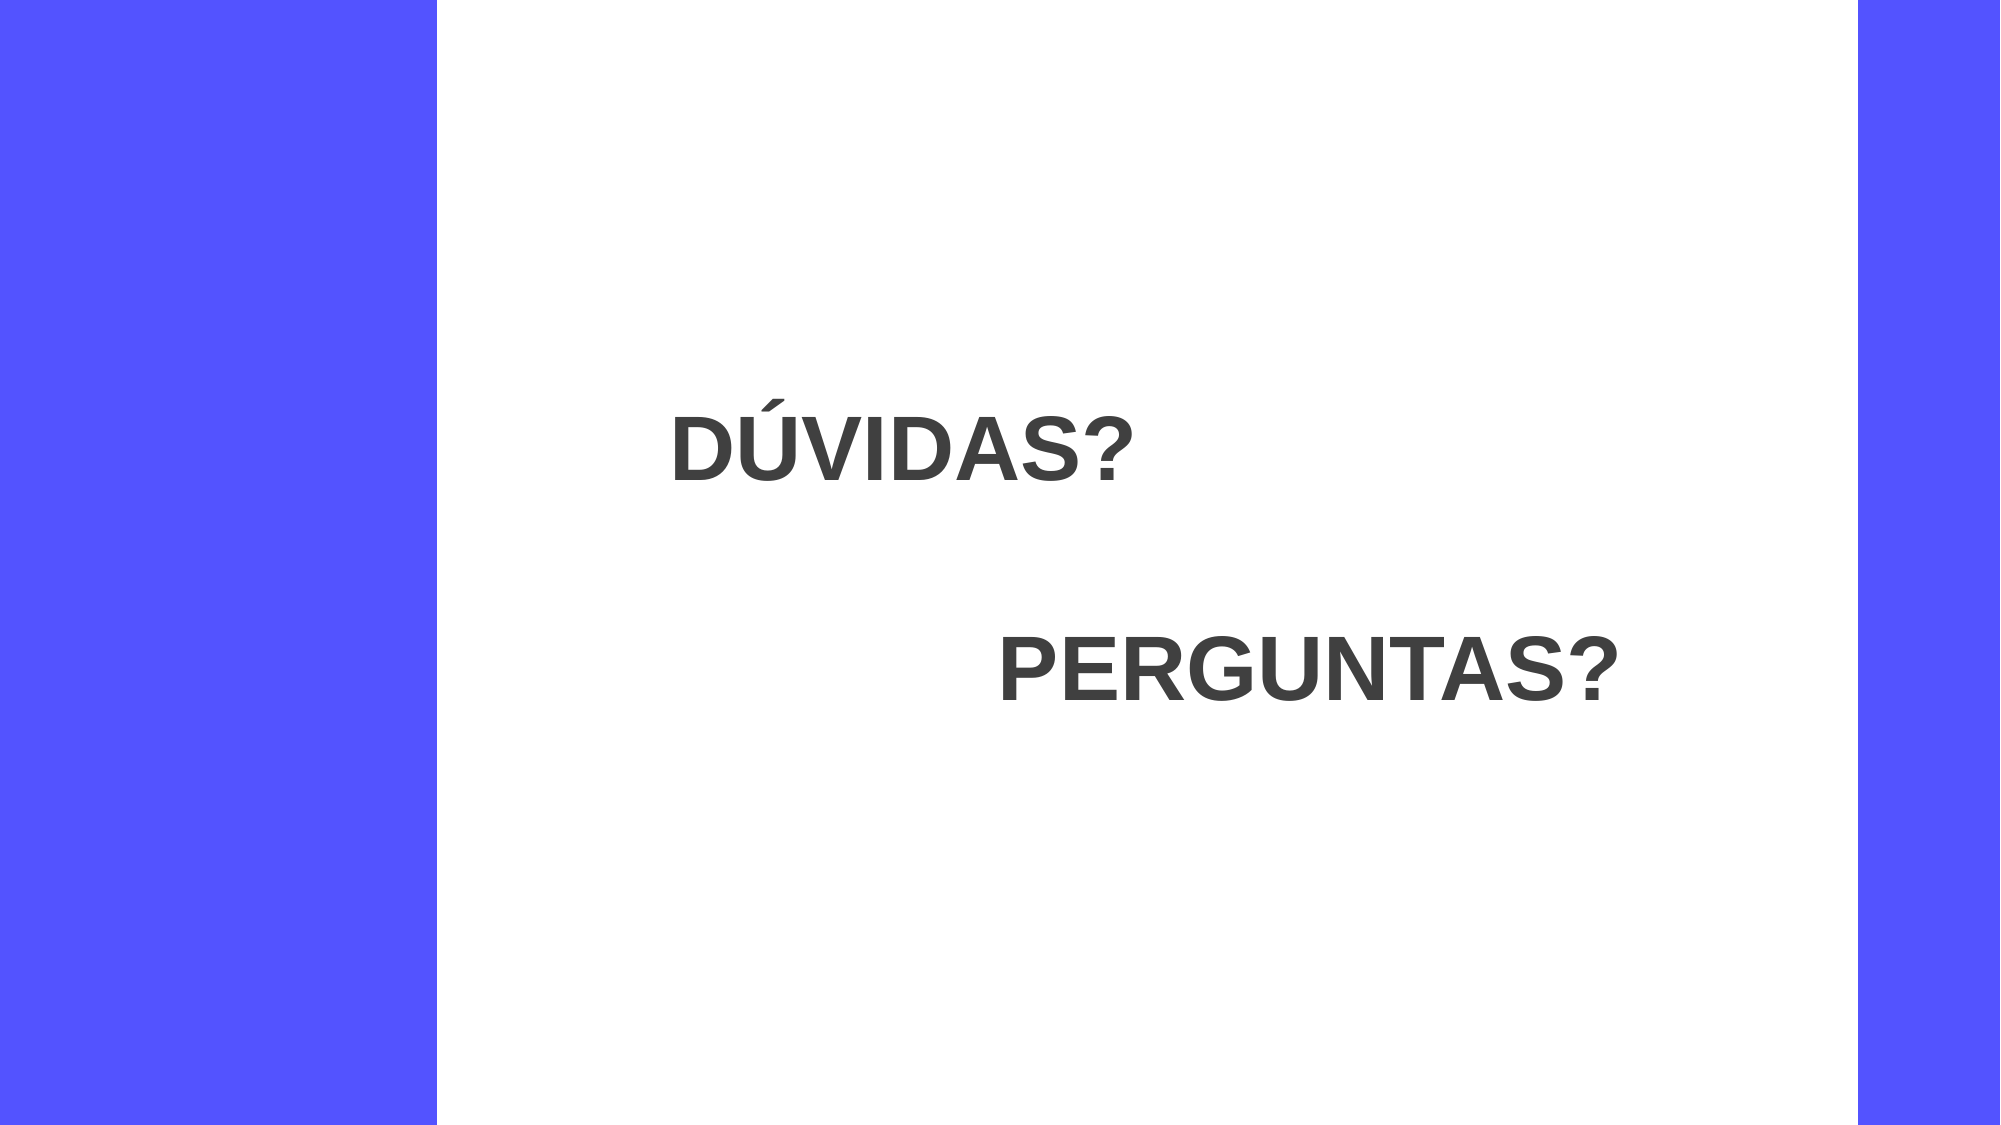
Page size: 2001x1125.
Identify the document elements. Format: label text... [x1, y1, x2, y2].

text_box DÚVIDAS? PERGUNTAS? [649, 368, 1673, 802]
text_box [1858, 0, 2000, 1125]
text_box [0, 0, 437, 1125]
